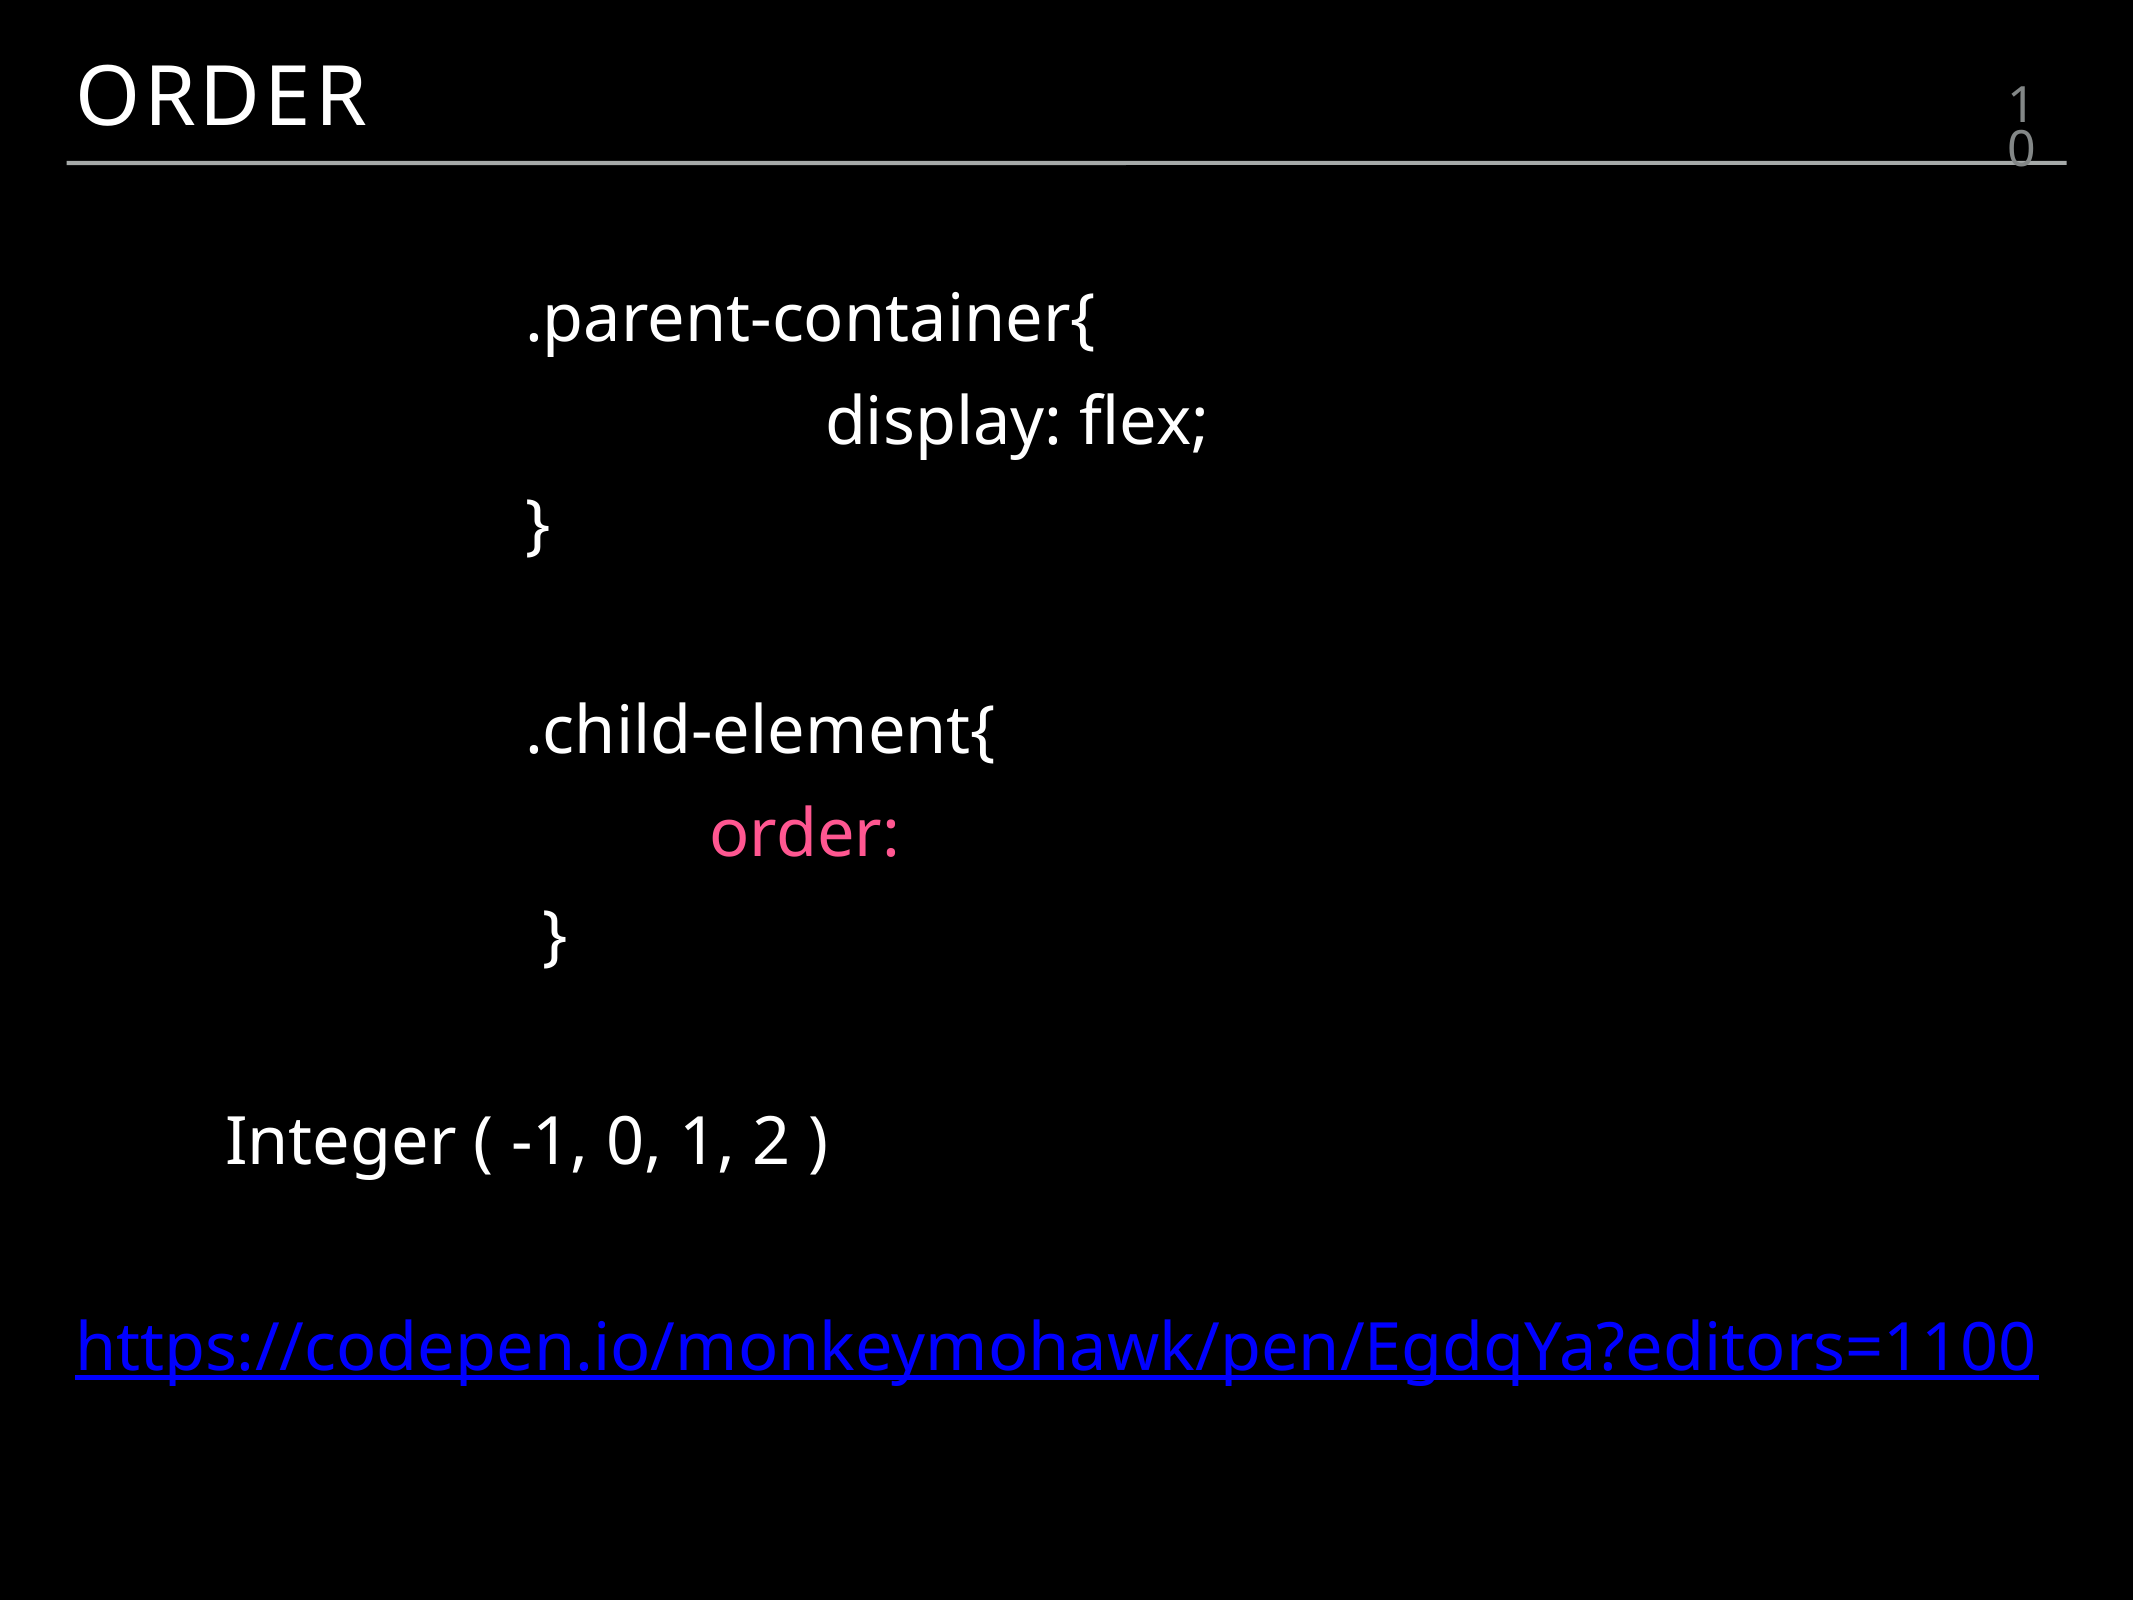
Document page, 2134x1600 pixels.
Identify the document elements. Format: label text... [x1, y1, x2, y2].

list order [66, 34, 1901, 151]
slide_number 10 [1998, 70, 2067, 147]
list .parent-container{ display: flex; } .child-element{ order: } Integer ( -1, 0, 1, 2 ) https://codepen.io/monkeymohawk/pen/EgdqYa?editors=1100 [66, 266, 2068, 1582]
